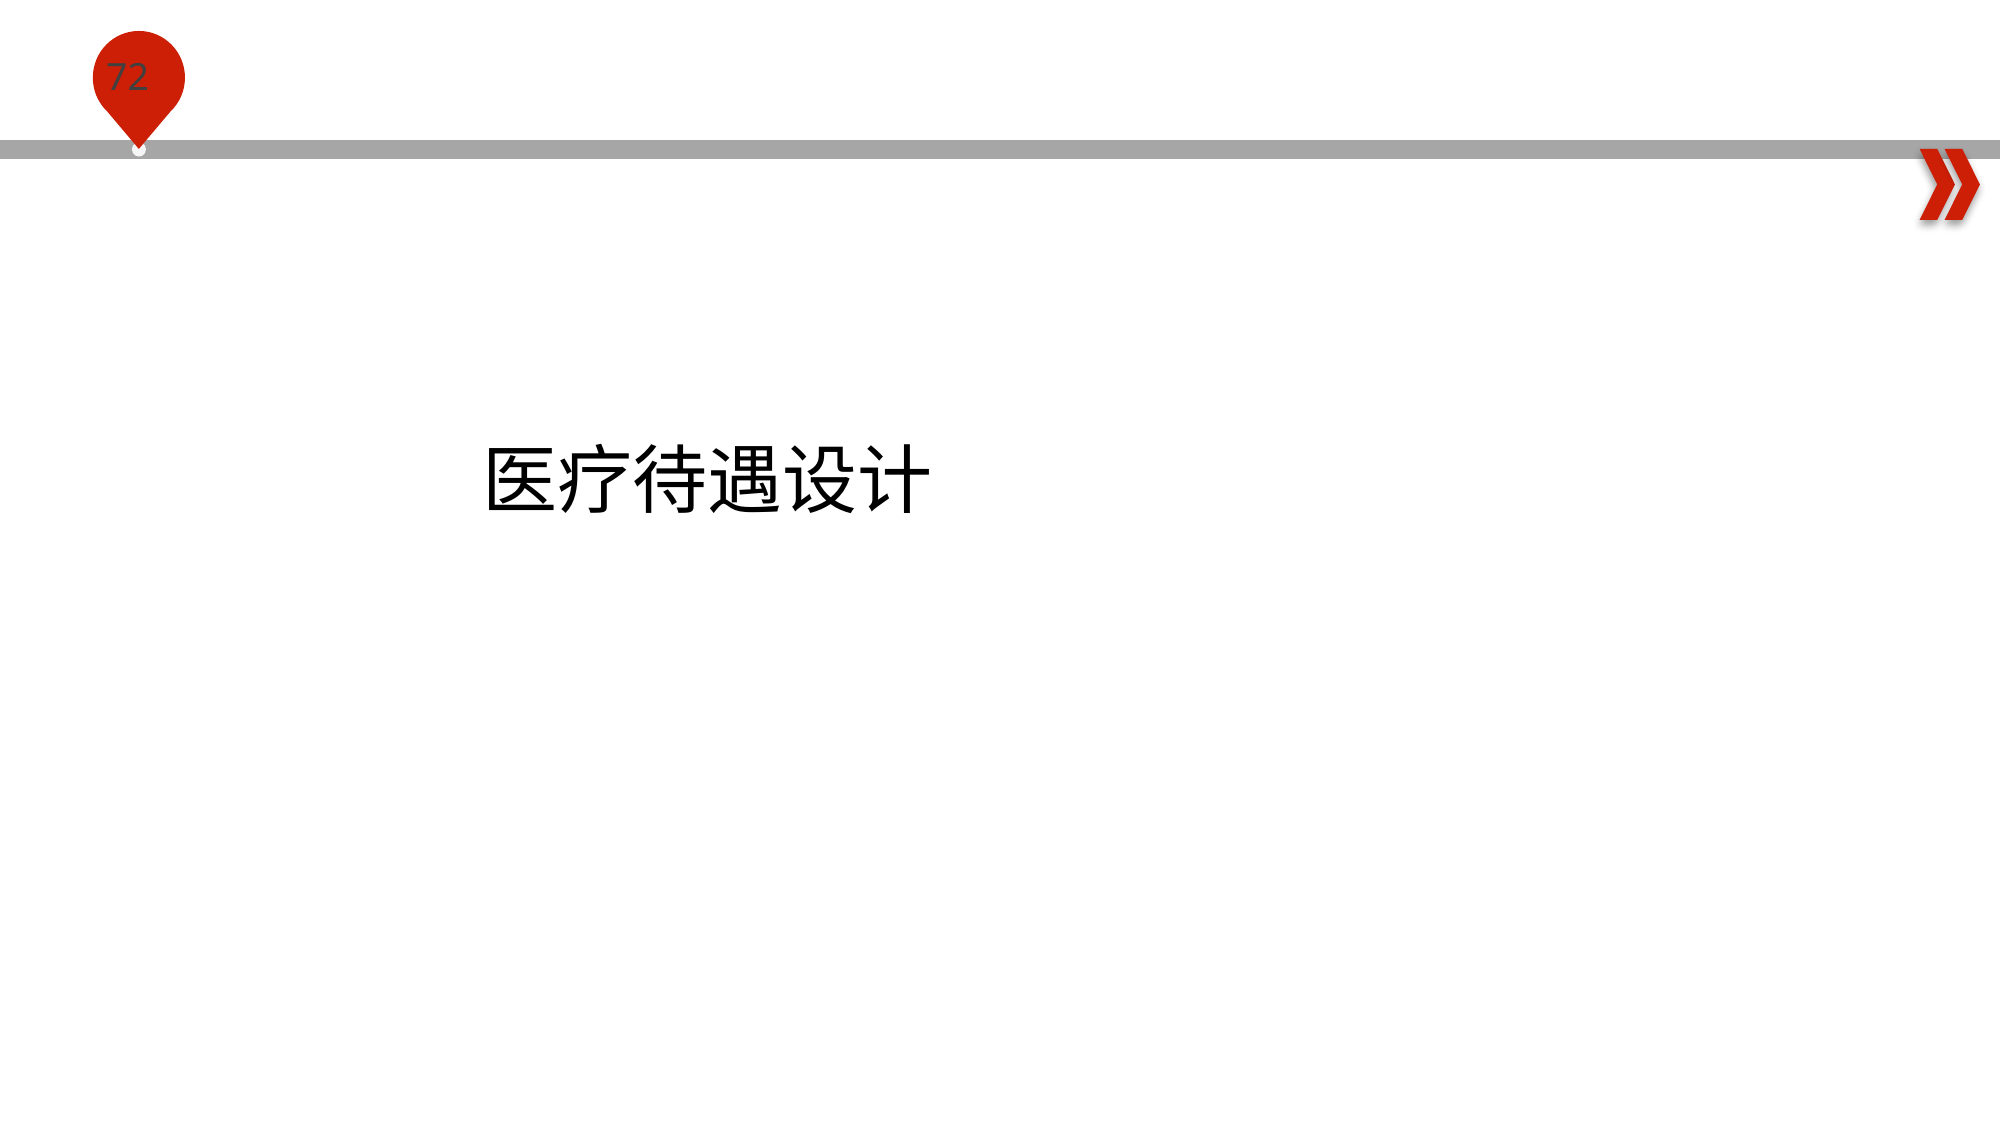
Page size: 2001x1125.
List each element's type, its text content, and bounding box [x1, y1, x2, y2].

text_box 医疗待遇设计 [467, 424, 948, 530]
